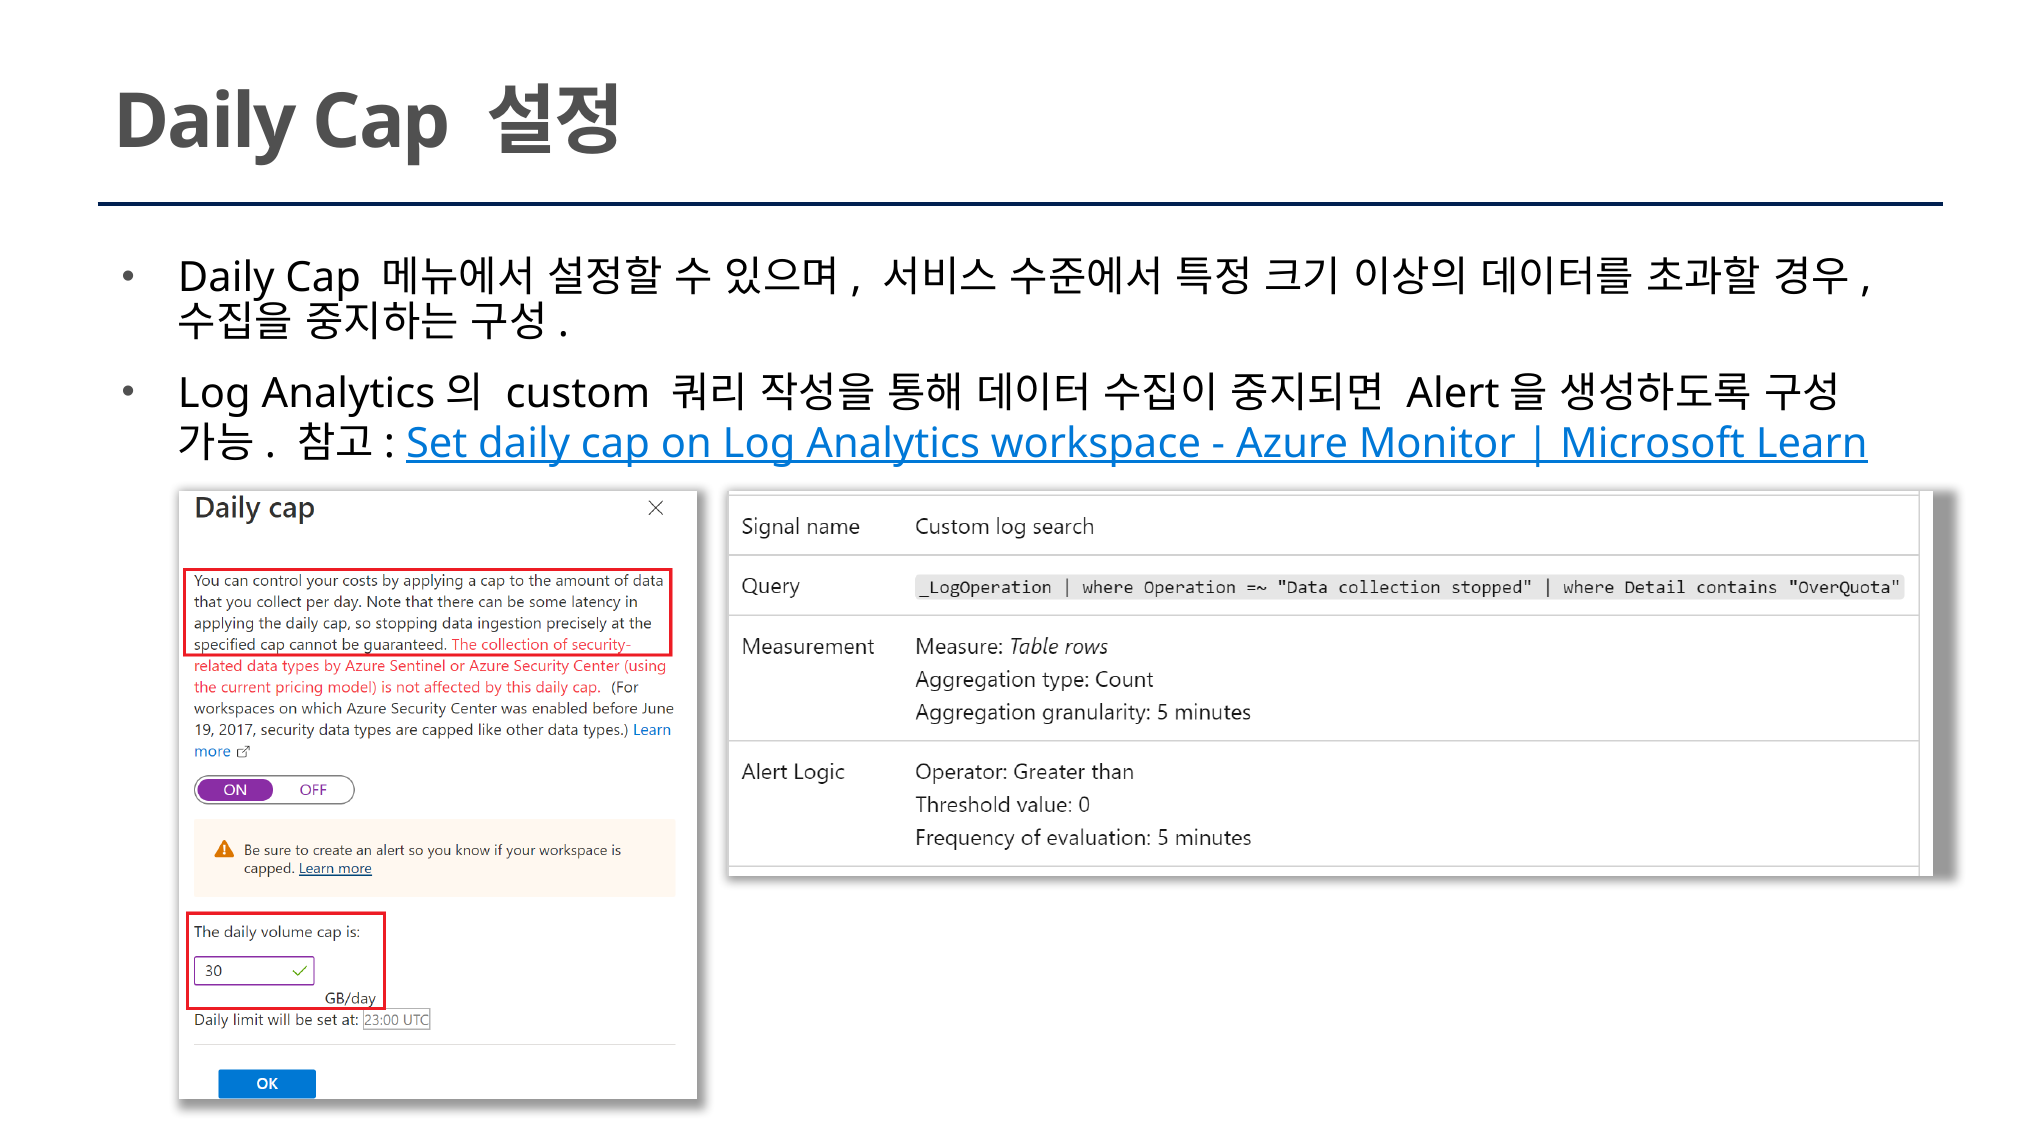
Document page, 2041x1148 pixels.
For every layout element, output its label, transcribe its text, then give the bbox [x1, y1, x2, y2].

picture [727, 491, 1934, 876]
list Daily Cap 메뉴에서 설정할 수 있으며, 서비스 수준에서 특정 크기 이상의 데이터를 초과할 경우, 수집을 중지하는 구성. Log Analytics의 custom 쿼리 작성을 통해 데이터 수집이 중지되면 Alert을 생성하도록 구성 가능. 참고: Set daily cap on Log Analytics workspace - Azure Monitor | Microsoft Learn [97, 240, 1943, 980]
picture [179, 491, 697, 1099]
title Daily Cap 설정 [98, 76, 1943, 170]
